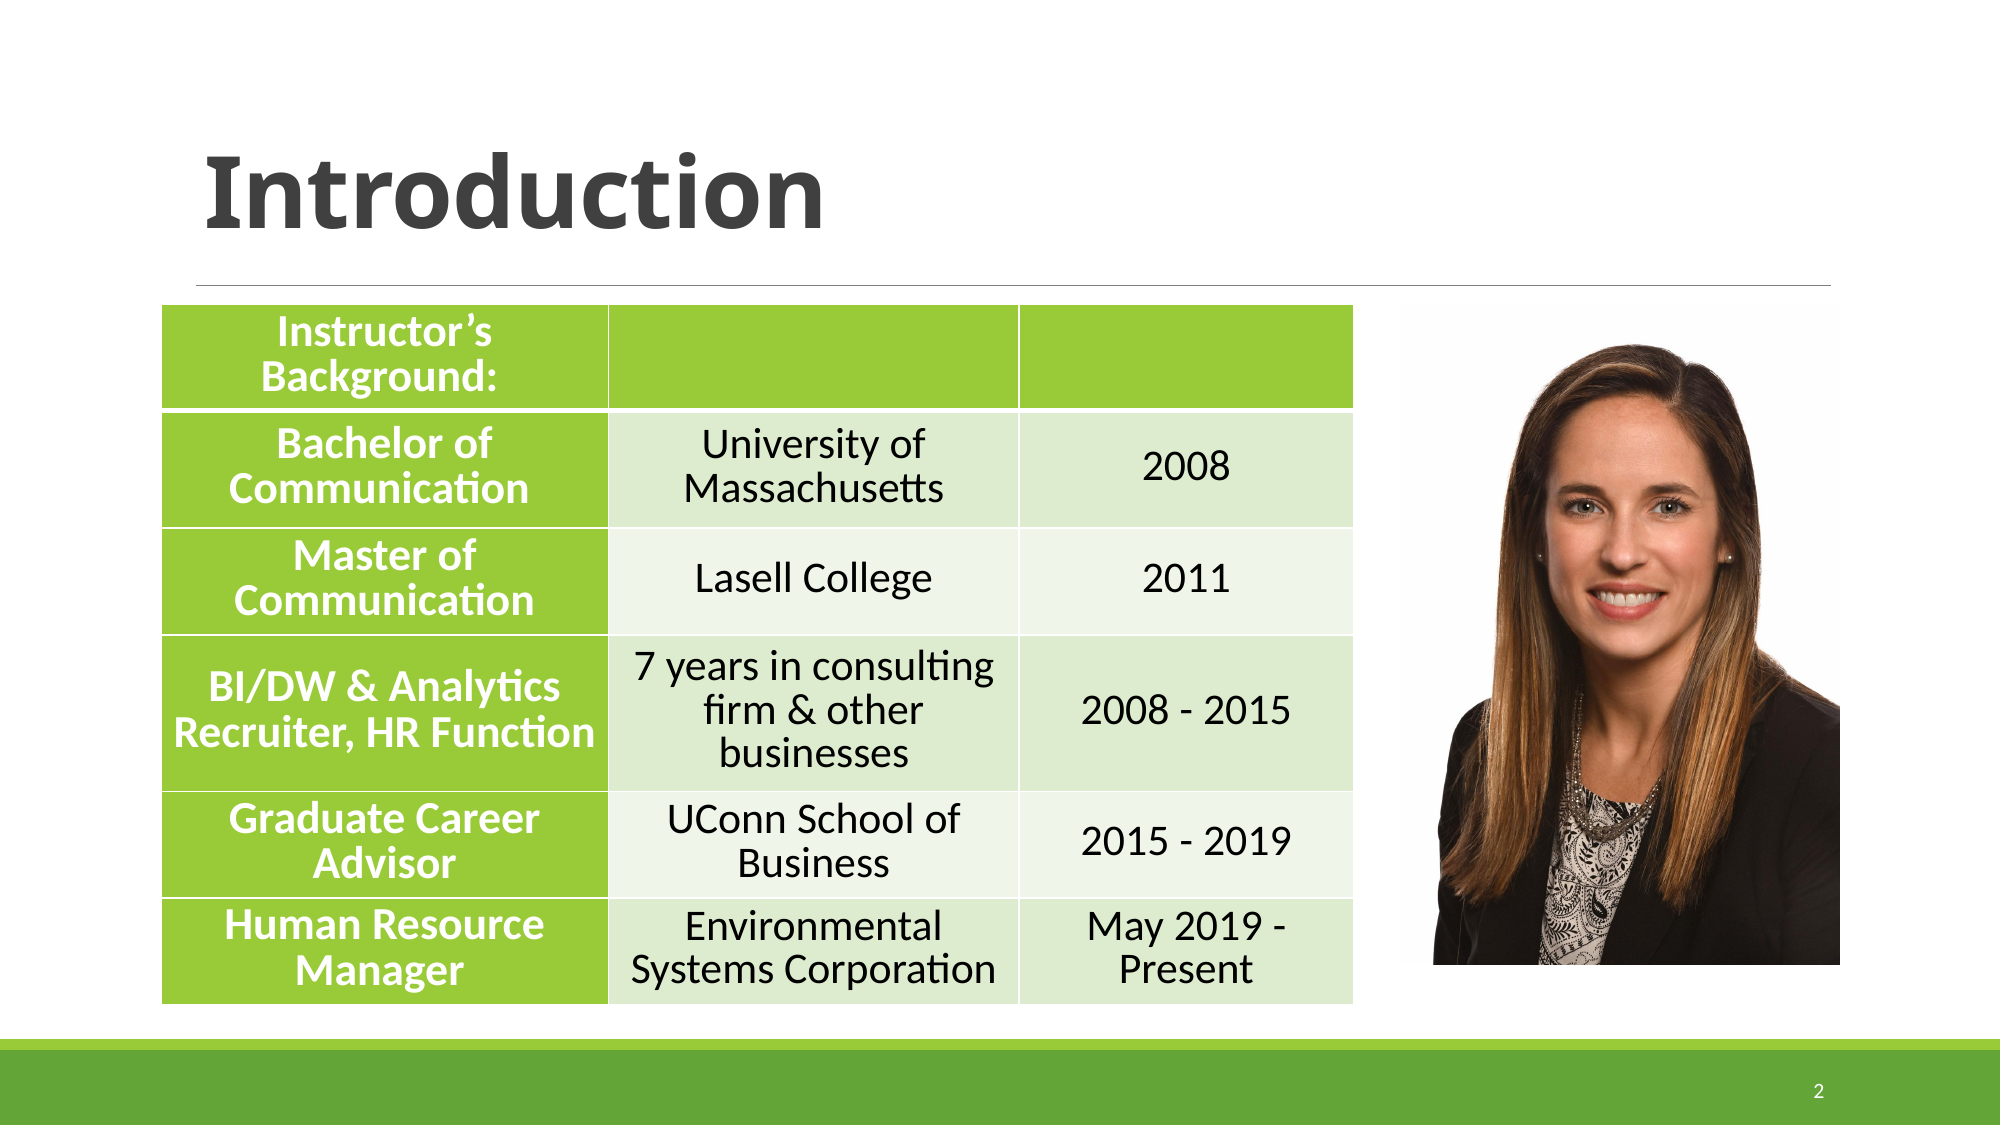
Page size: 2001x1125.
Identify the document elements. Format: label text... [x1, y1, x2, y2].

table_header [1020, 305, 1353, 408]
table_header Instructor’s Background: [162, 305, 608, 408]
table_cell Environmental Systems Corporation [609, 899, 1018, 1004]
table_cell 2011 [1020, 529, 1353, 634]
table_cell 7 years in consulting firm & other businesses [609, 636, 1018, 791]
table_header [609, 305, 1018, 408]
table_cell May 2019 - Present [1020, 899, 1353, 1004]
title Introduction [189, 124, 1840, 257]
table_cell BI/DW & Analytics Recruiter, HR Function [162, 636, 608, 791]
slide_number 2 [1624, 1059, 1840, 1120]
table_cell UConn School of Business [609, 792, 1018, 897]
table_cell University of Massachusetts [609, 413, 1018, 527]
table_cell Graduate Career Advisor [162, 792, 608, 897]
table_cell Human Resource Manager [162, 899, 608, 1004]
table_cell 2008 [1020, 413, 1353, 527]
table_cell Master of Communication [162, 529, 608, 634]
table_cell 2008 - 2015 [1020, 636, 1353, 791]
table_cell 2015 - 2019 [1020, 792, 1353, 897]
table_cell Lasell College [609, 529, 1018, 634]
table_cell Bachelor of Communication [162, 413, 608, 527]
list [1399, 303, 1840, 965]
